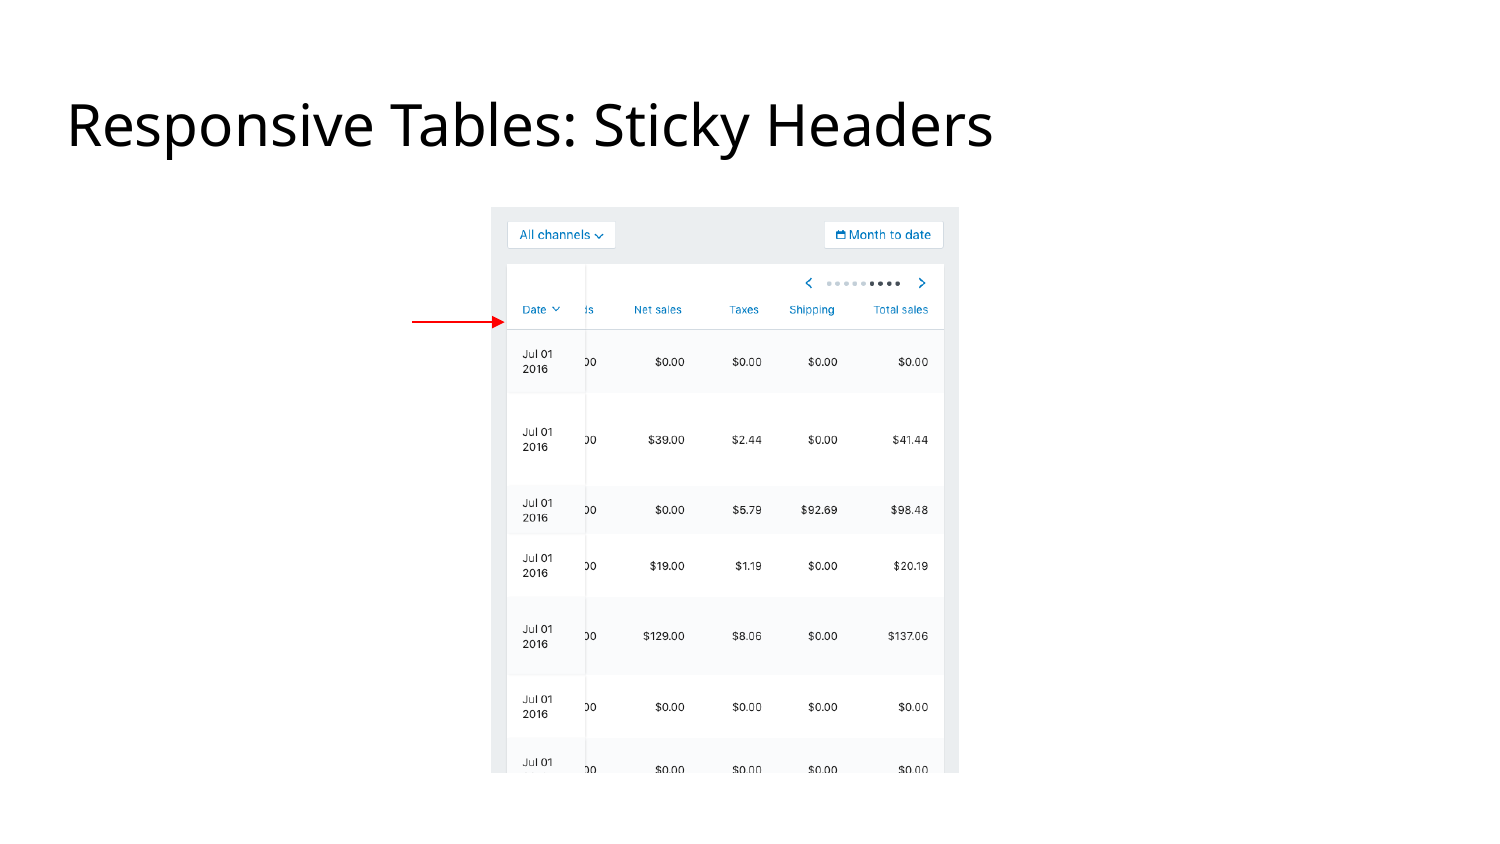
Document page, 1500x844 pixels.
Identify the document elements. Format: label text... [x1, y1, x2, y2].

title Responsive Tables: Sticky Headers [51, 72, 1449, 167]
picture [491, 206, 959, 773]
